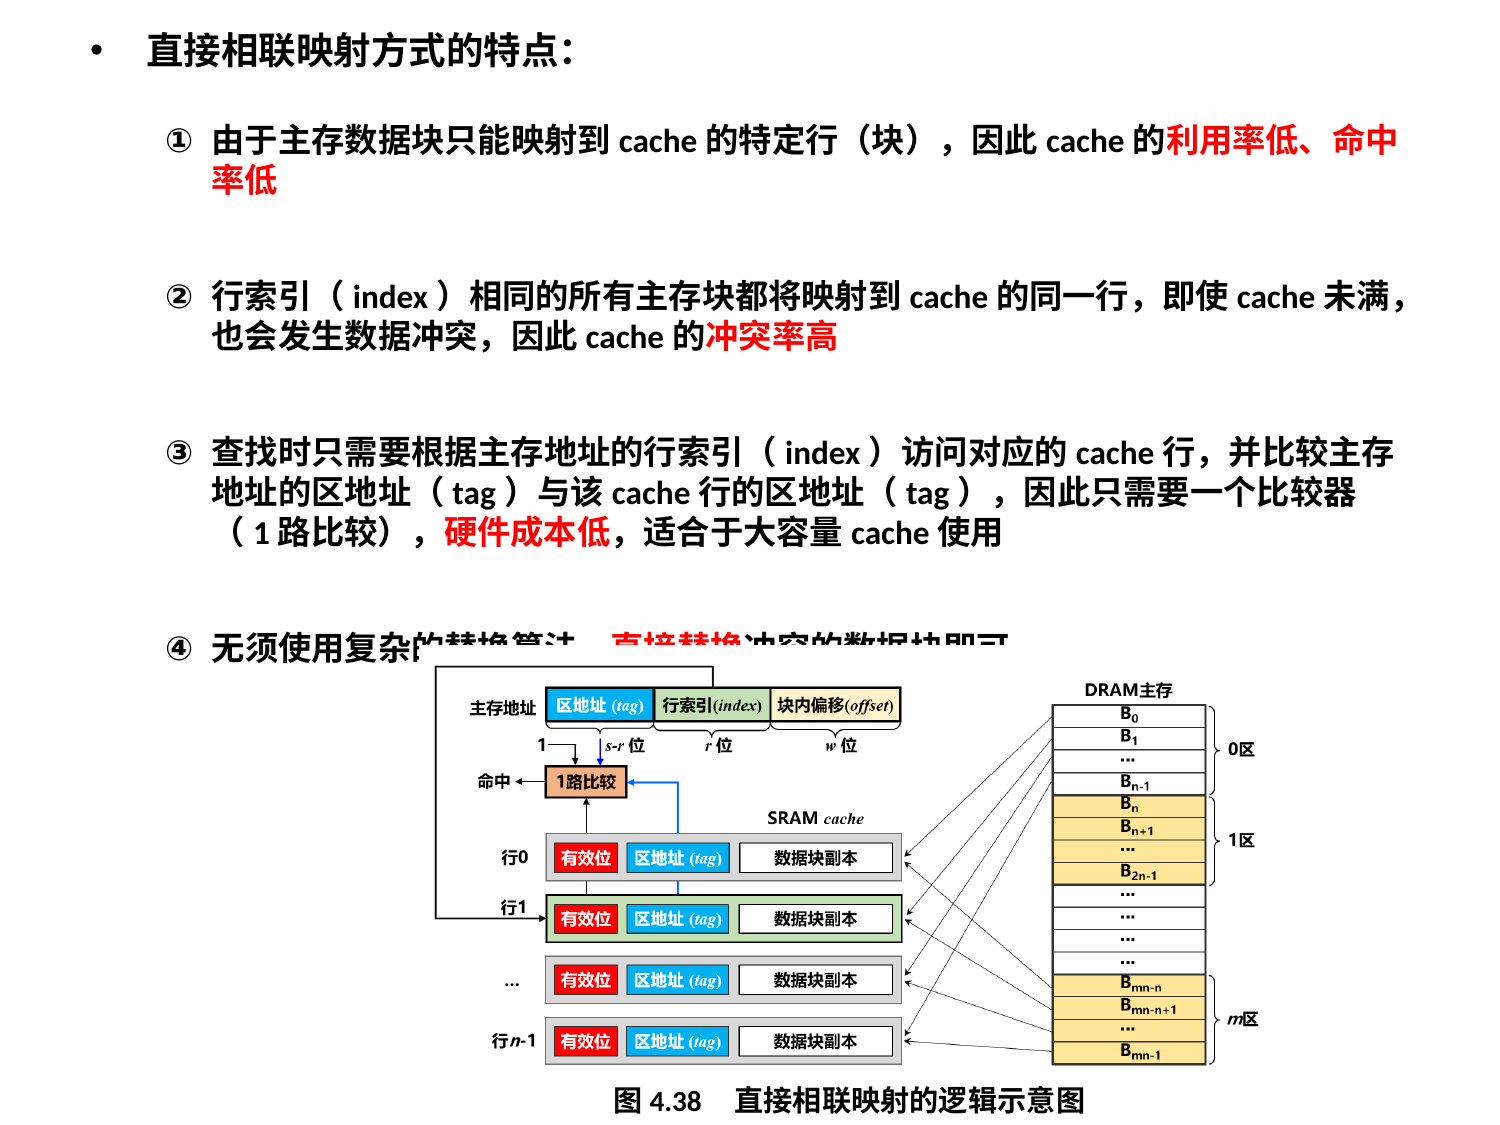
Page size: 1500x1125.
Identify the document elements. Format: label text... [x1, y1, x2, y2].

text_box 图4.38 直接相联映射的逻辑示意图 [598, 1104, 1108, 1125]
picture [418, 644, 1289, 1095]
list 直接相联映射方式的特点： 由于主存数据块只能映射到cache的特定行（块），因此cache的利用率低、命中率低 行索引（index）相同的所有主存块都将映射到cache的同一行，即使cache未满，也会发生数据冲突，因此cache的冲突率高 查找时只需要根据主存地址的行索引（index）访问对应的cache行，并比较主存地址的区地址（tag）与该cache行的区地址（tag），因此只需要一个比较器（1路比较），硬件成本低，适合于大容量cache使用 无须使用复杂的替换算法，直接替换冲突的数据块即可 [75, 19, 1425, 762]
